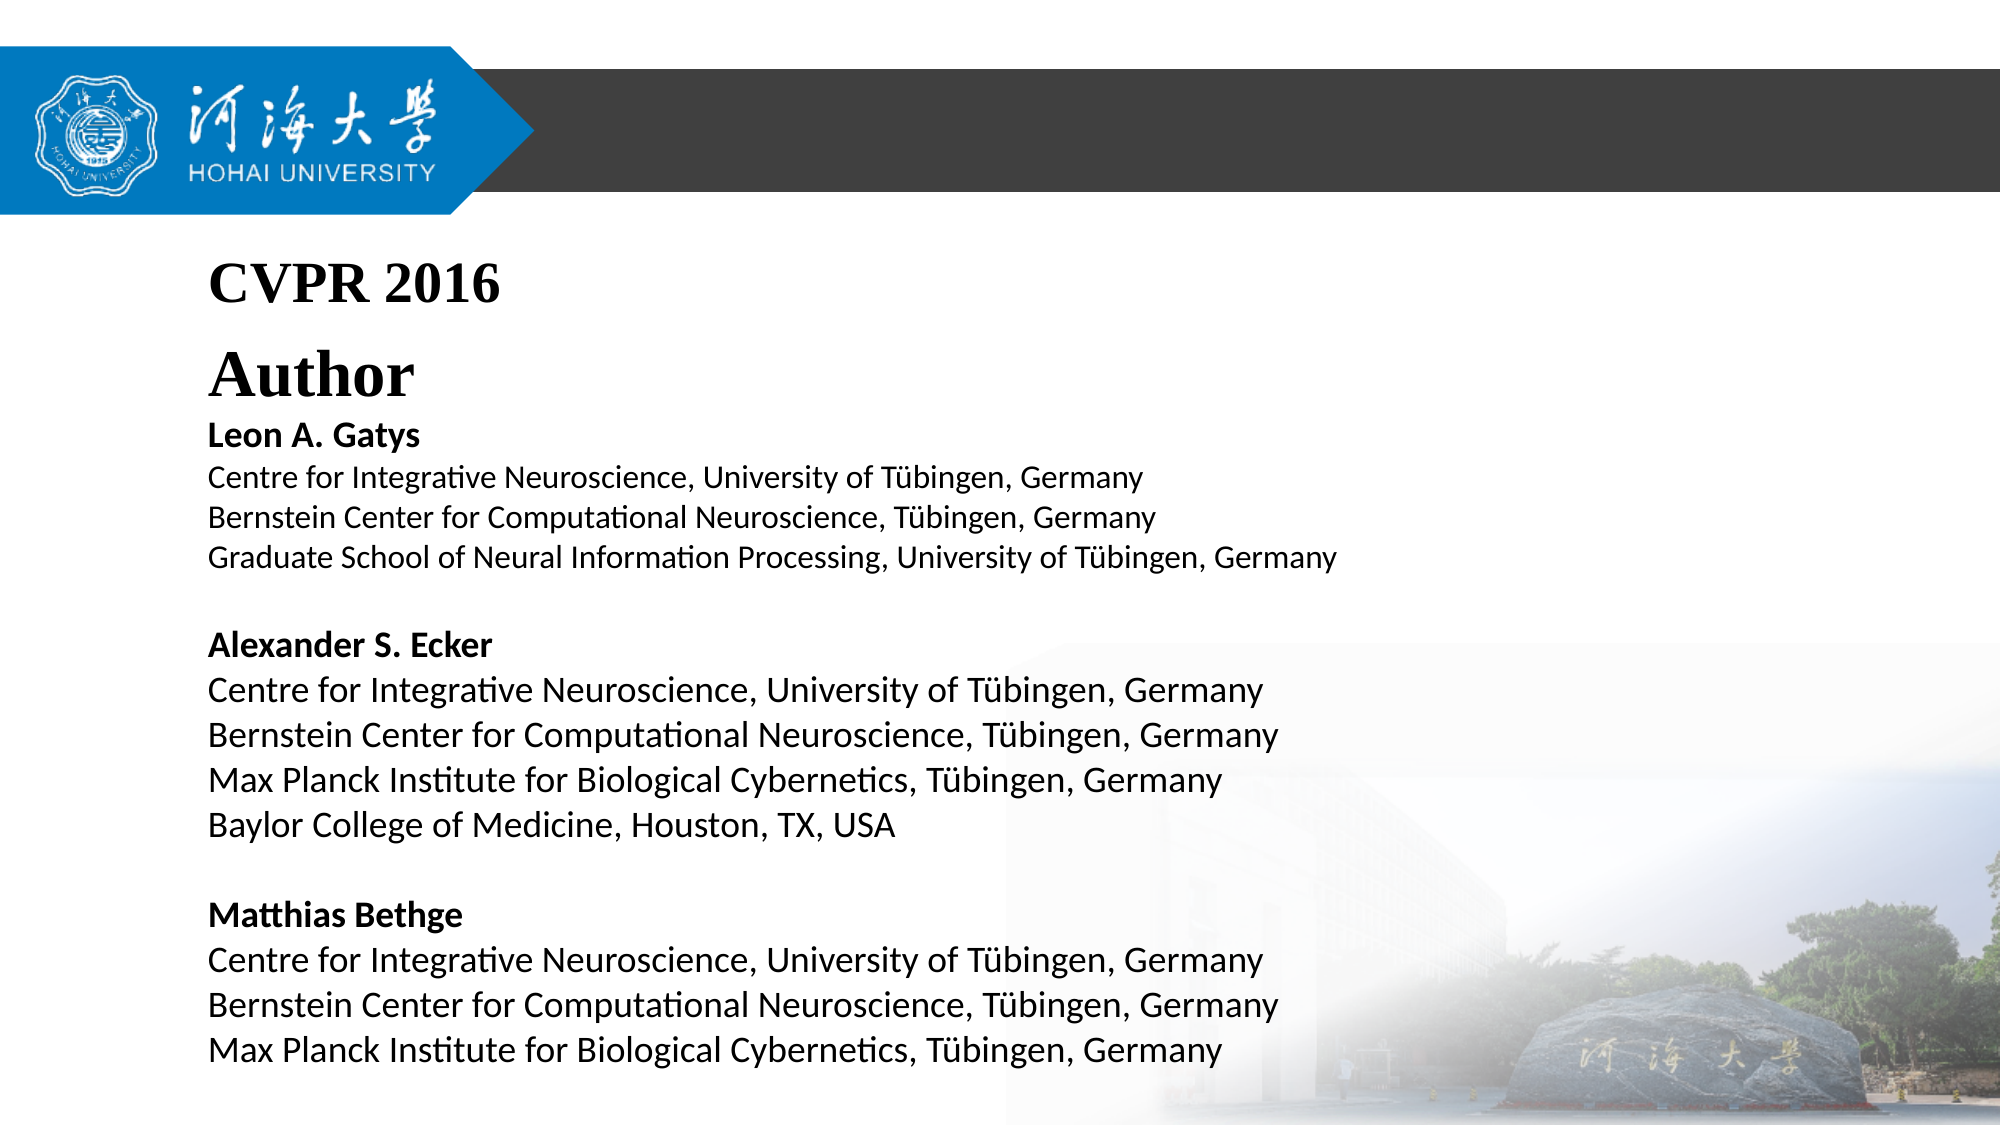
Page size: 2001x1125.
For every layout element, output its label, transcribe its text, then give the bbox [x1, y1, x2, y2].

picture [1006, 643, 2000, 1125]
text_box Author Leon A. Gatys Centre for Integrative Neuroscience, University of Tübingen, Germany Bernstein Center for Computational Neuroscience, Tübingen, Germany Graduate School of Neural Information Processing, University of Tübingen, Germany Alexander S. Ecker Centre for Integrative Neuroscience, University of Tübingen, Germany Bernstein Center for Computational Neuroscience, Tübingen, Germany Max Planck Institute for Biological Cybernetics, Tübingen, Germany Baylor College of Medicine, Houston, TX, USA Matthias Bethge Centre for Integrative Neuroscience, University of Tübingen, Germany Bernstein Center for Computational Neuroscience, Tübingen, Germany Max Planck Institute for Biological Cybernetics, Tübingen, Germany [193, 322, 1656, 1078]
text_box CVPR 2016 [193, 236, 603, 322]
